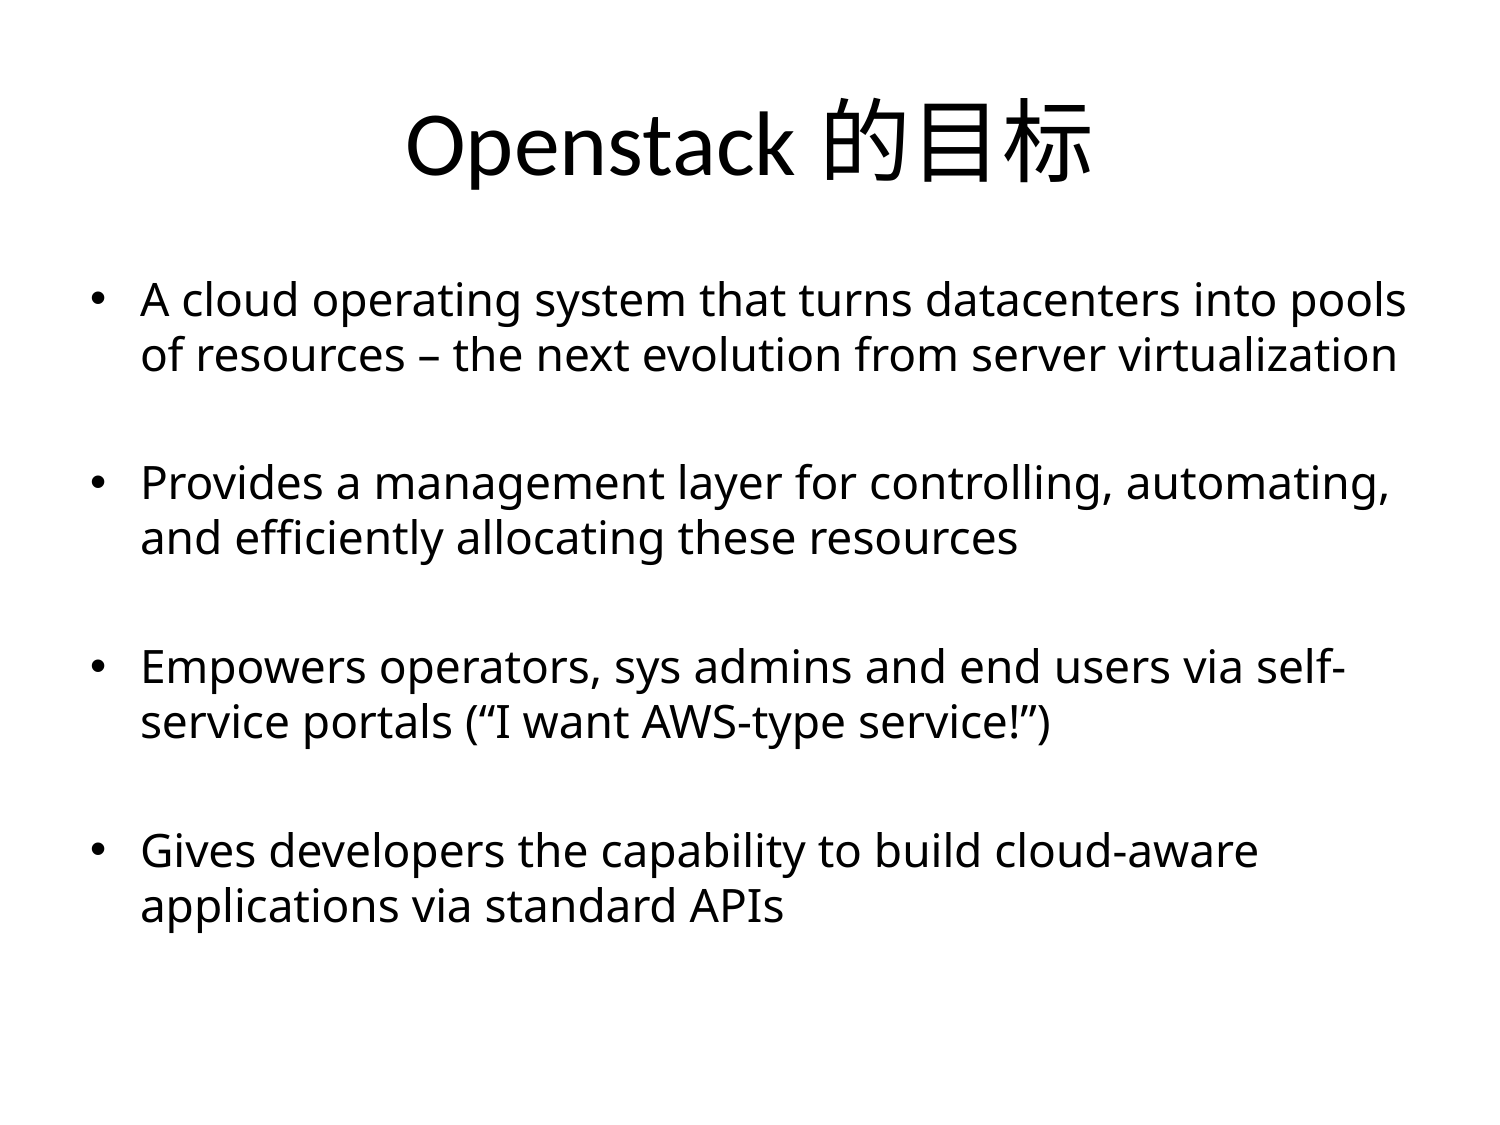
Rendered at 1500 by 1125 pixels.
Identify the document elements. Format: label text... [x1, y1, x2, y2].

title Openstack的目标 [75, 45, 1425, 233]
list A cloud operating system that turns datacenters into pools of resources – the next evolution from server virtualization Provides a management layer for controlling, automating, and efficiently allocating these resources Empowers operators, sys admins and end users via self-service portals (“I want AWS-type service!”) Gives developers the capability to build cloud-aware applications via standard APIs [75, 262, 1425, 1005]
